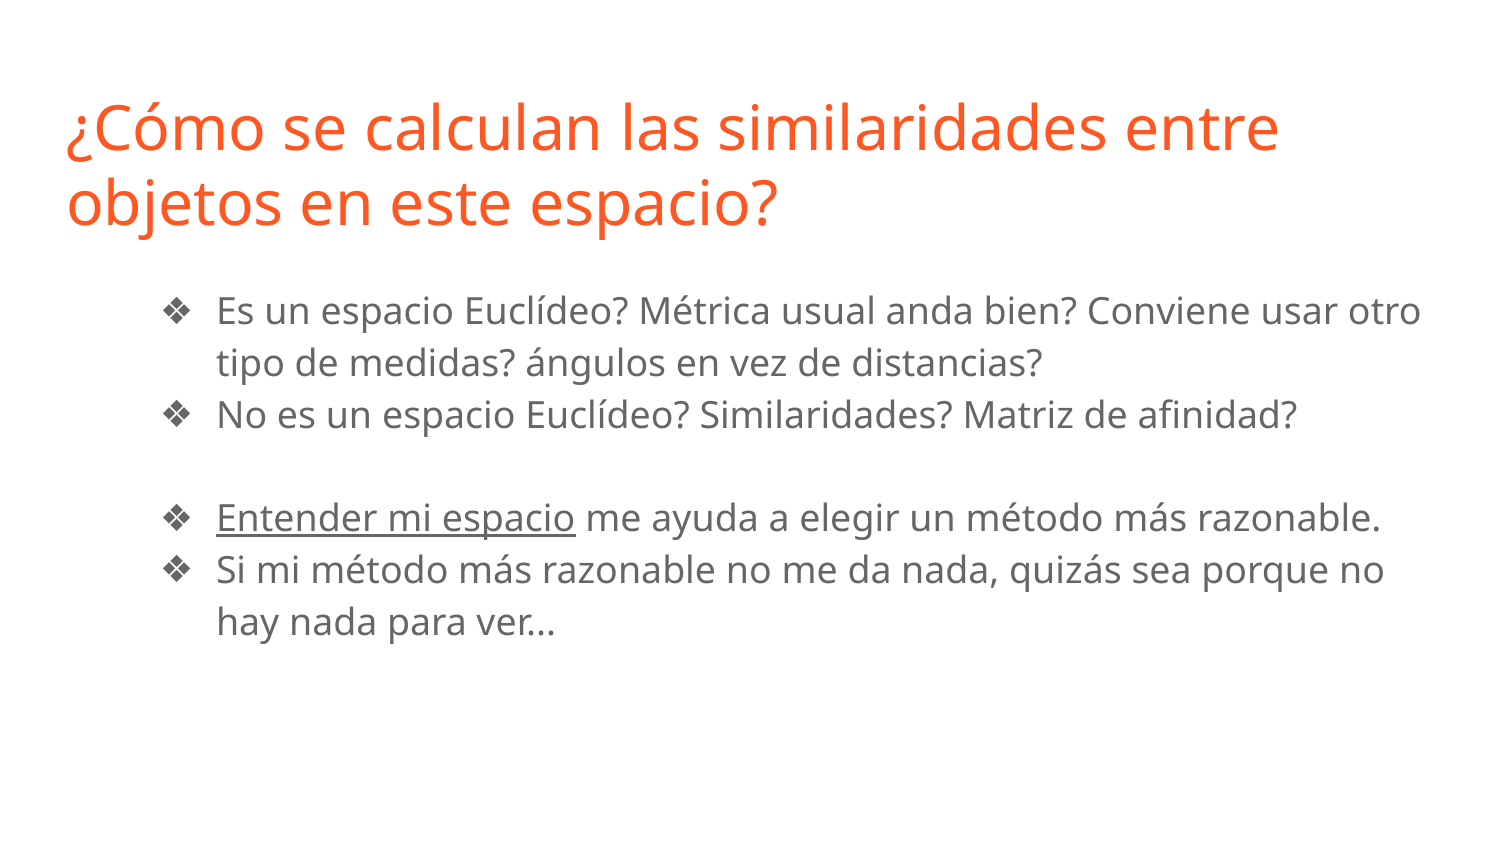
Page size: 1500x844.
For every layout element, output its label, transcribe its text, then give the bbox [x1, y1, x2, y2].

text_box Es un espacio Euclídeo? Métrica usual anda bien? Conviene usar otro tipo de medidas? ángulos en vez de distancias? No es un espacio Euclídeo? Similaridades? Matriz de afinidad? Entender mi espacio me ayuda a elegir un método más razonable. Si mi método más razonable no me da nada, quizás sea porque no hay nada para ver... [51, 265, 1449, 826]
text_box ¿Cómo se calculan las similaridades entre objetos en este espacio? [51, 72, 1449, 167]
